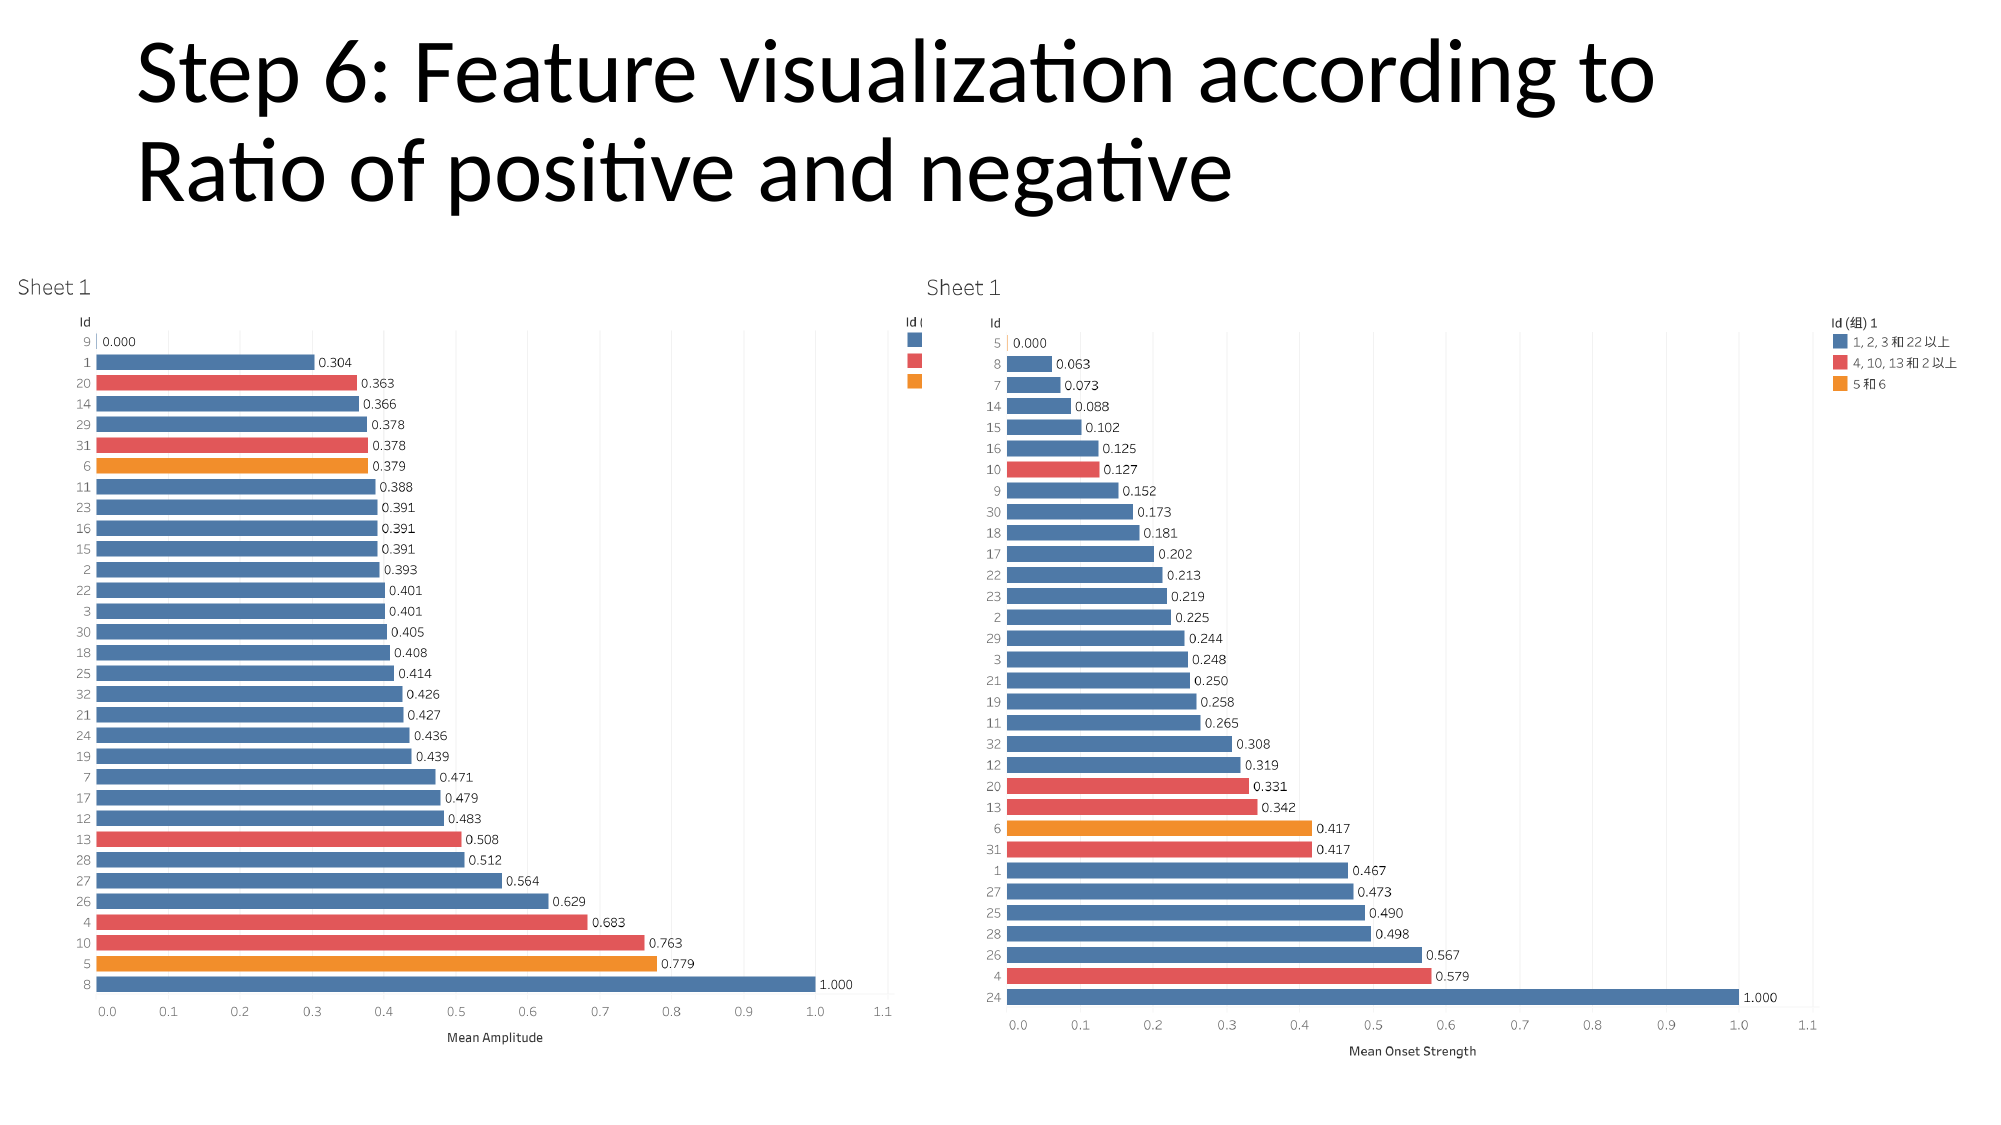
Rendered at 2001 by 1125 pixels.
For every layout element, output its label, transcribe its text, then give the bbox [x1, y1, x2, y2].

title Step 6: Feature visualization according to Ratio of positive and negative [121, 13, 1846, 231]
picture [12, 265, 1977, 1067]
